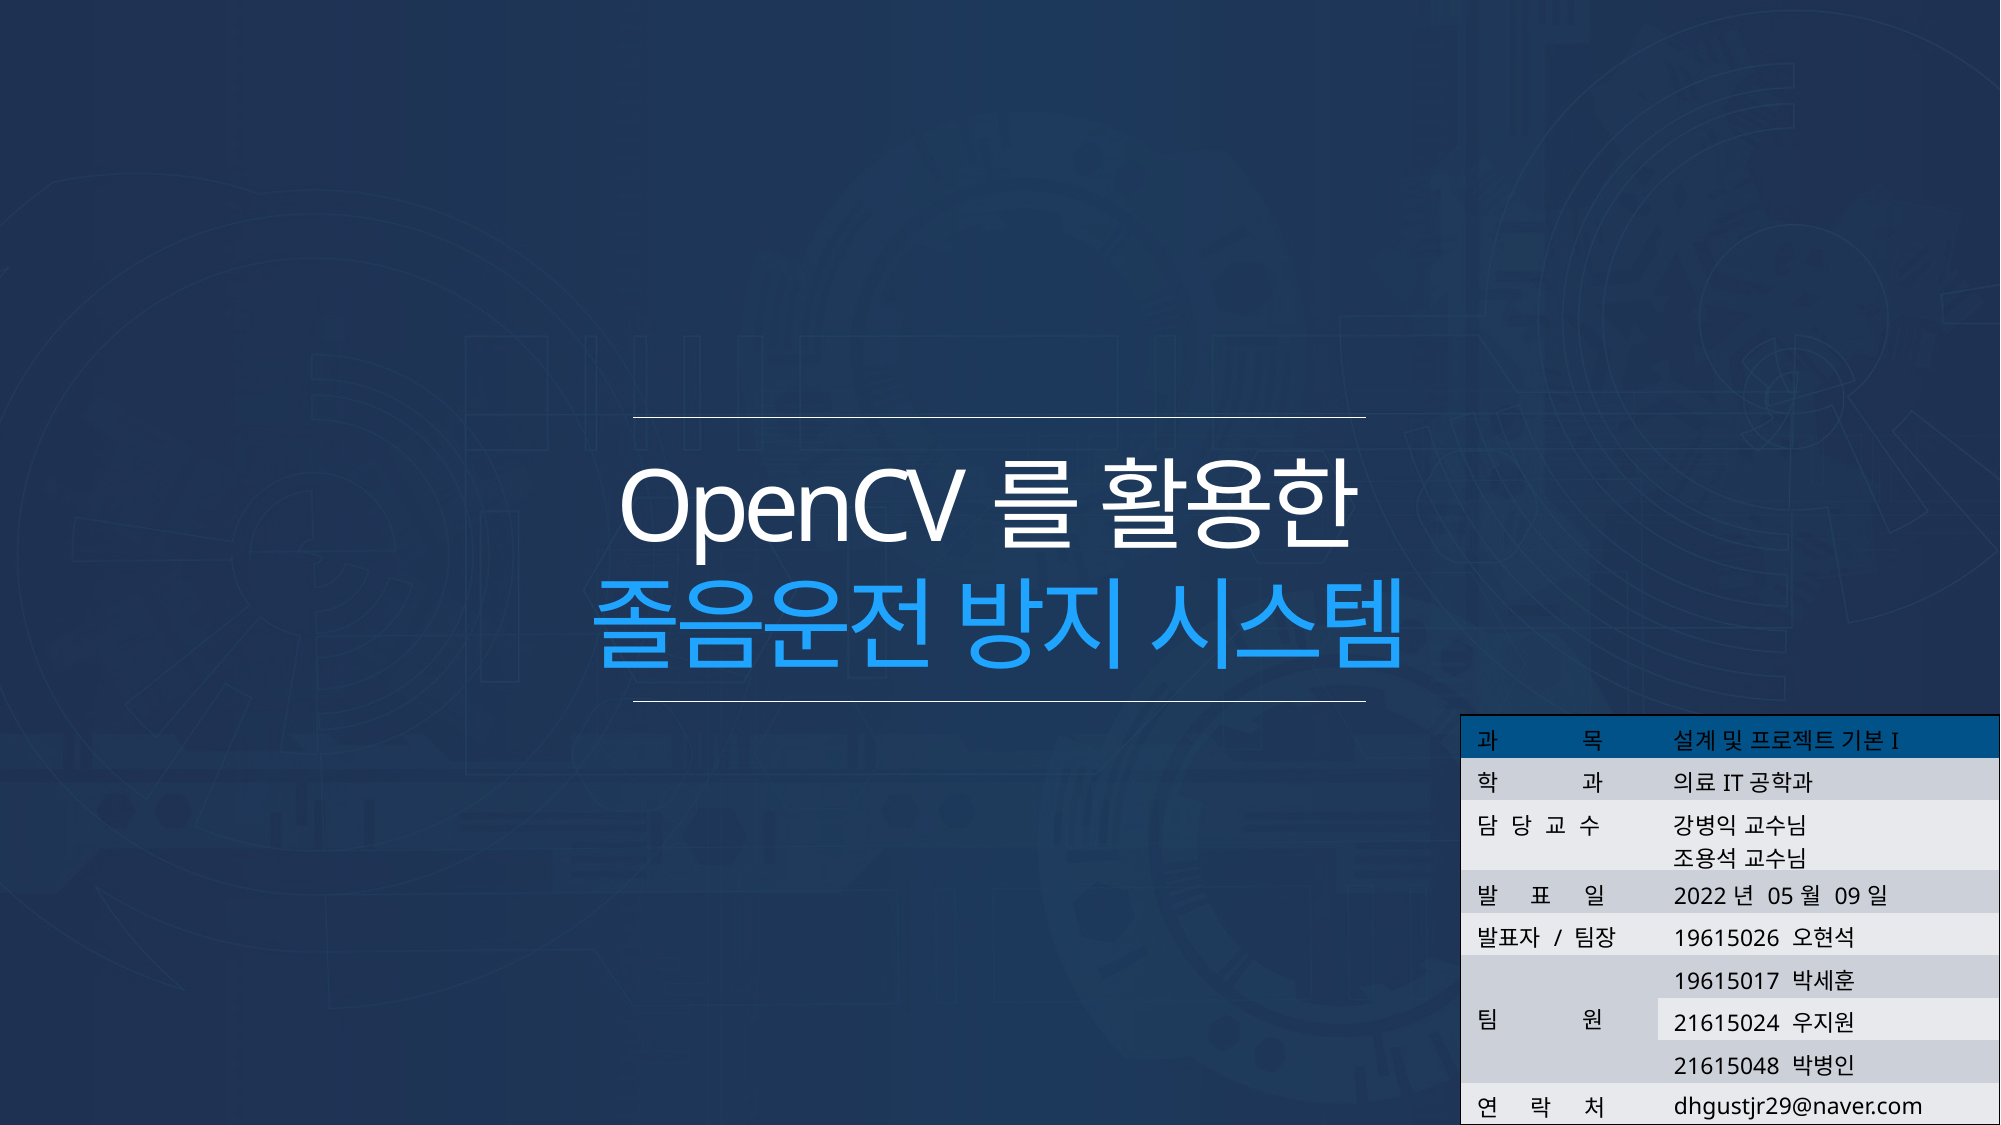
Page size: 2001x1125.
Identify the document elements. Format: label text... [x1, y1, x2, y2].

table_cell 강병익 교수님 조용석 교수님 [1658, 800, 1999, 870]
table_header 과 목 [1461, 716, 1658, 758]
table_cell 담 당 교 수 [1461, 800, 1658, 870]
table_cell 21615024 우지원 [1658, 998, 1999, 1040]
table_header 설계 및 프로젝트 기본I [1658, 716, 1999, 758]
table_cell 의료IT공학과 [1658, 758, 1999, 800]
table_cell 팀 원 [1461, 955, 1658, 1083]
table_cell 발표자 / 팀장 [1461, 913, 1658, 955]
text_box OpenCV를 활용한 졸음운전 방지 시스템 [574, 433, 1426, 689]
table_cell 발 표 일 [1461, 870, 1658, 913]
table_cell 19615026 오현석 [1658, 913, 1999, 955]
table_cell dhgustjr29@naver.com [1658, 1083, 1999, 1124]
table_cell 학 과 [1461, 758, 1658, 800]
table_cell 19615017 박세훈 [1658, 955, 1999, 998]
table_cell 2022년 05월 09일 [1658, 870, 1999, 913]
table_cell 21615048 박병인 [1658, 1040, 1999, 1083]
table_cell 연 락 처 [1461, 1083, 1658, 1124]
